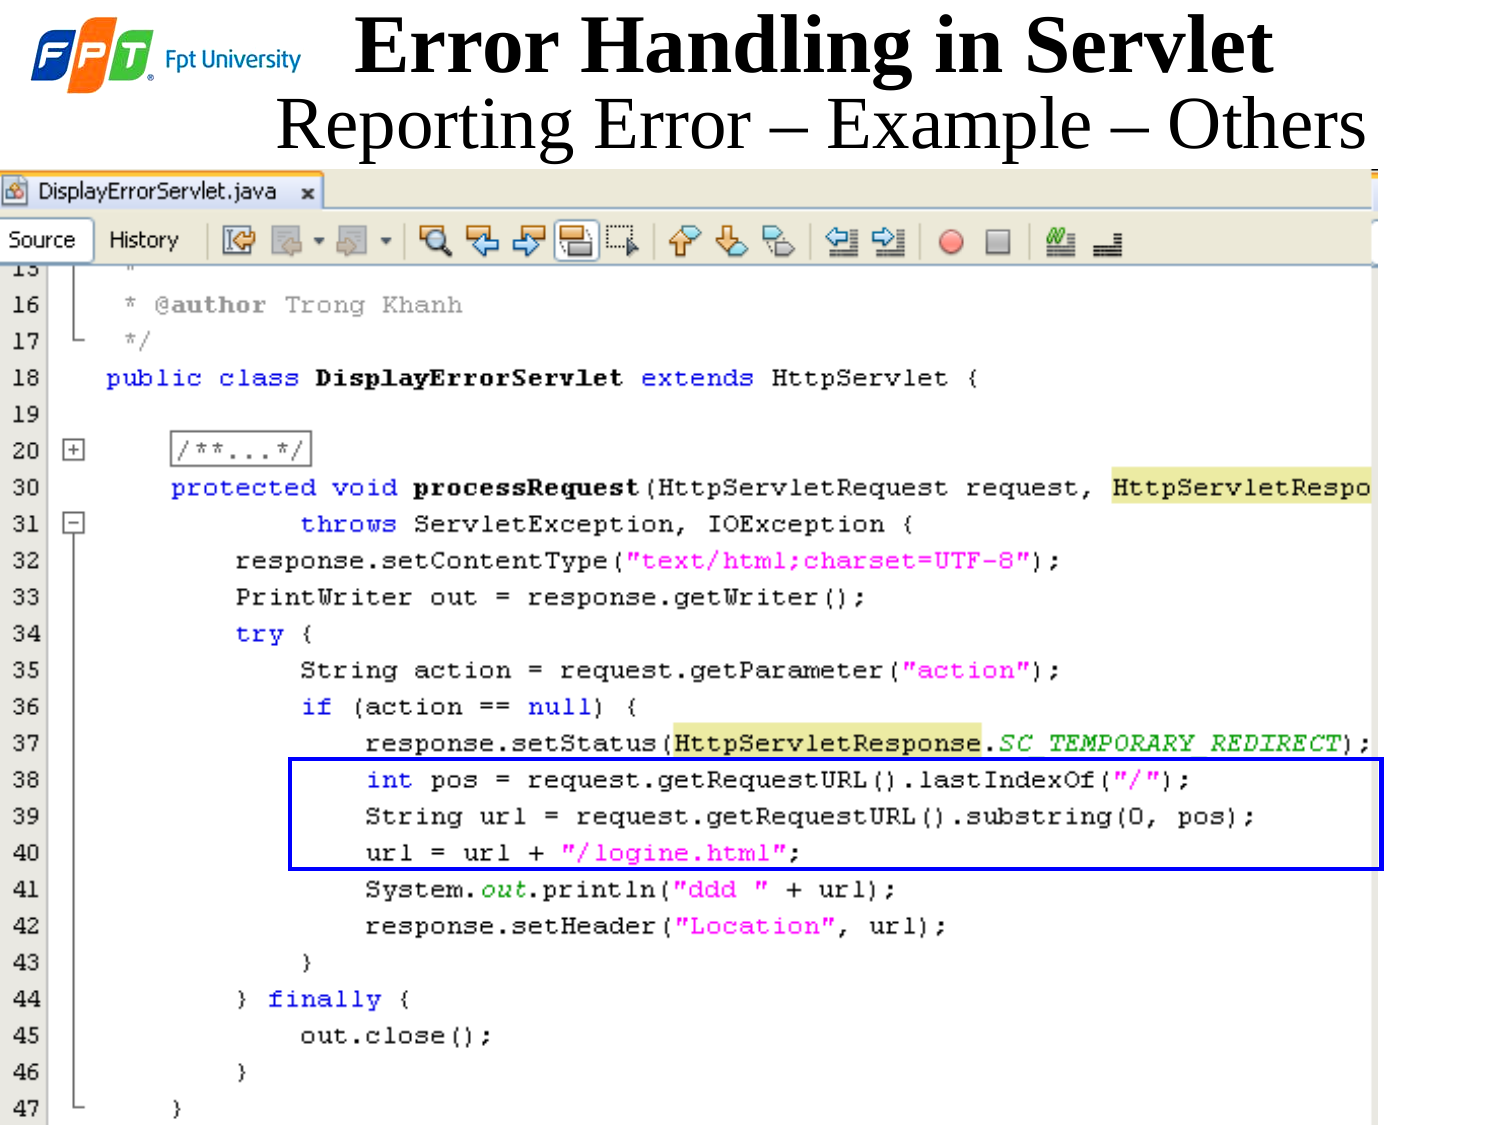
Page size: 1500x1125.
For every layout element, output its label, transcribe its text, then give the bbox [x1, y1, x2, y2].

picture [0, 168, 1379, 1125]
title Error Handling in Servlet Reporting Error – Example – Others [150, 0, 1500, 194]
picture [0, 0, 150, 122]
